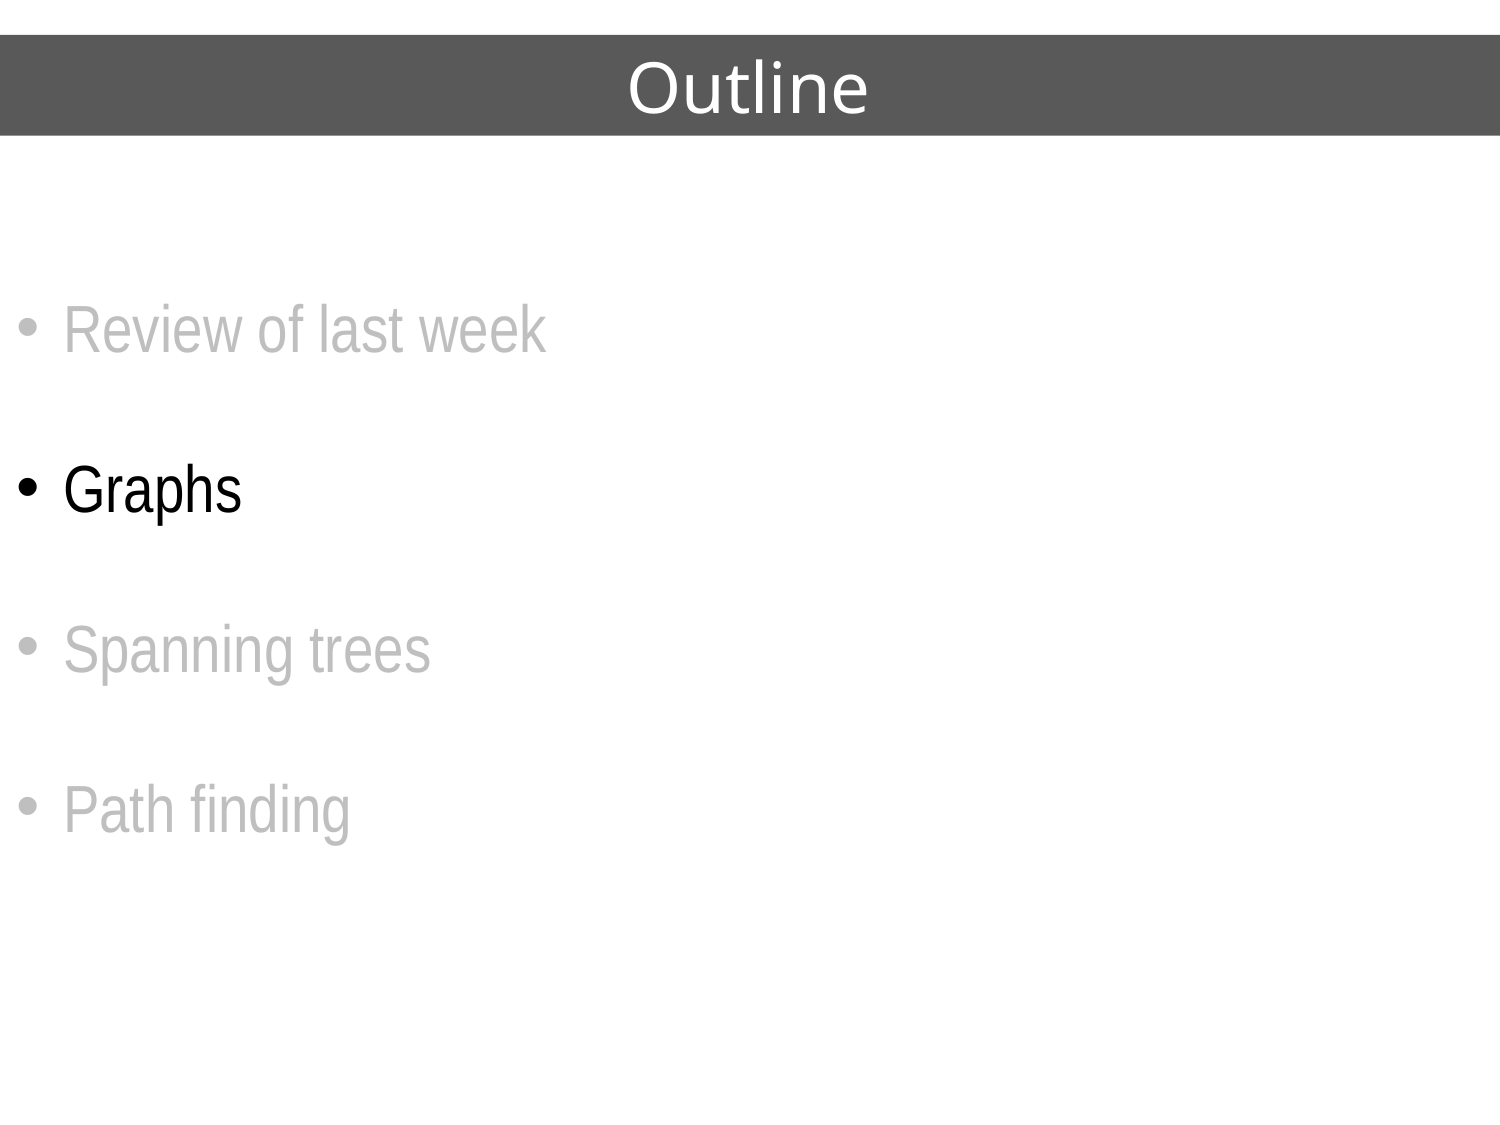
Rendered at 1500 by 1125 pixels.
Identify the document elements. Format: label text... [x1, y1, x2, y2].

text_box Review of last week Graphs Spanning trees Path finding [1, 278, 563, 934]
title Outline [0, 34, 1500, 136]
